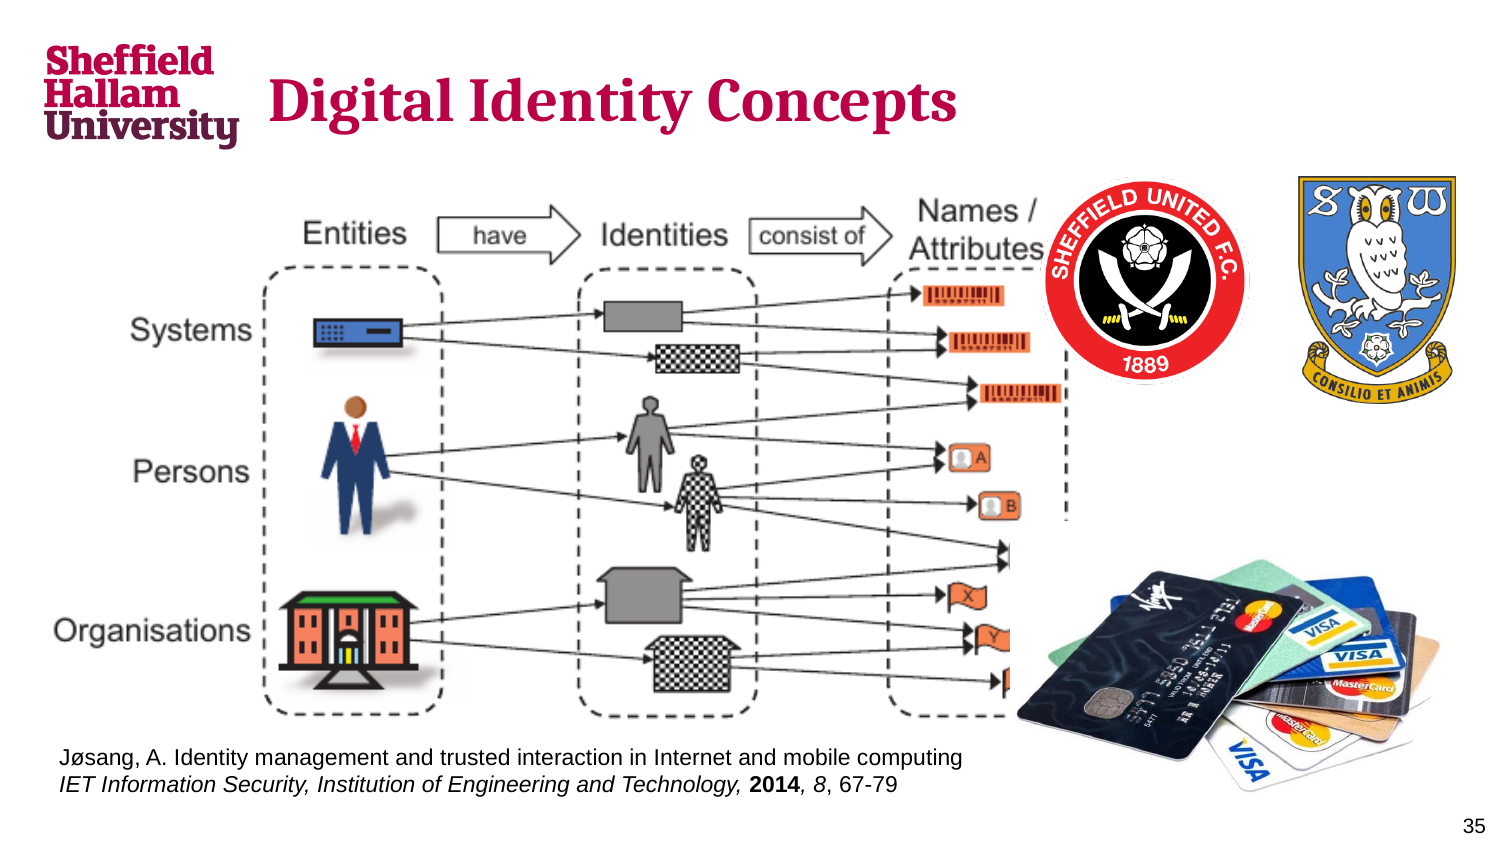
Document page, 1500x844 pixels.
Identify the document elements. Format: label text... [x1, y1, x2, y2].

picture [1298, 175, 1456, 404]
picture [16, 22, 267, 171]
picture [43, 175, 1456, 800]
title Digital Identity Concepts [268, 44, 1449, 148]
text_box Jøsang, A. Identity management and trusted interaction in Internet and mobile computing IET Information Security, Institution of Engineering and Technology, 2014, 8, 67-79 [44, 754, 1005, 800]
slide_number ‹#› [1448, 799, 1500, 844]
